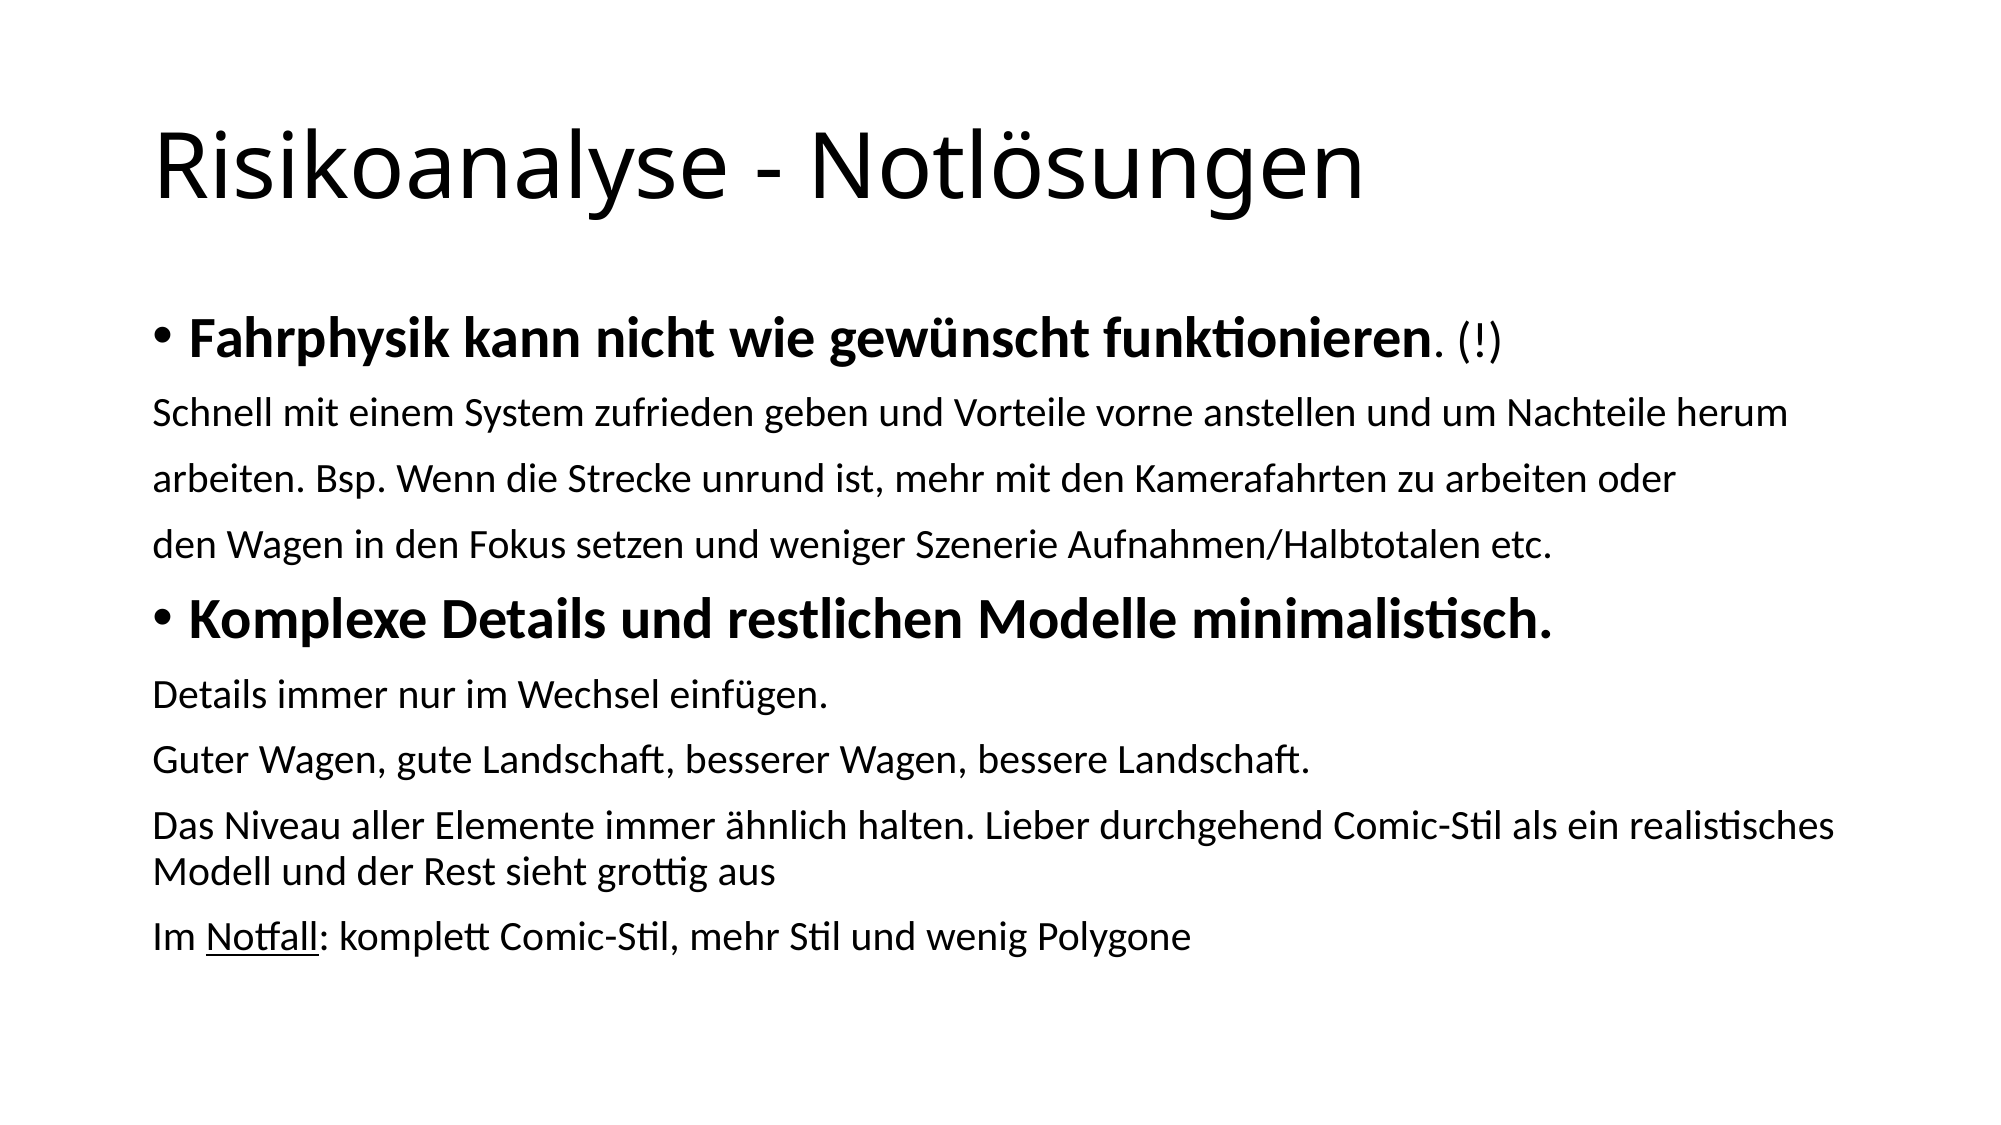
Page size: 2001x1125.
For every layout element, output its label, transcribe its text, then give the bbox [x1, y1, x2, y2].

title Risikoanalyse - Notlösungen [137, 59, 1863, 278]
list Fahrphysik kann nicht wie gewünscht funktionieren. (!) Schnell mit einem System zufrieden geben und Vorteile vorne anstellen und um Nachteile herum arbeiten. Bsp. Wenn die Strecke unrund ist, mehr mit den Kamerafahrten zu arbeiten oder den Wagen in den Fokus setzen und weniger Szenerie Aufnahmen/Halbtotalen etc. Komplexe Details und restlichen Modelle minimalistisch. Details immer nur im Wechsel einfügen. Guter Wagen, gute Landschaft, besserer Wagen, bessere Landschaft. Das Niveau aller Elemente immer ähnlich halten. Lieber durchgehend Comic-Stil als ein realistisches Modell und der Rest sieht grottig aus Im Notfall: komplett Comic-Stil, mehr Stil und wenig Polygone [137, 299, 1863, 1014]
